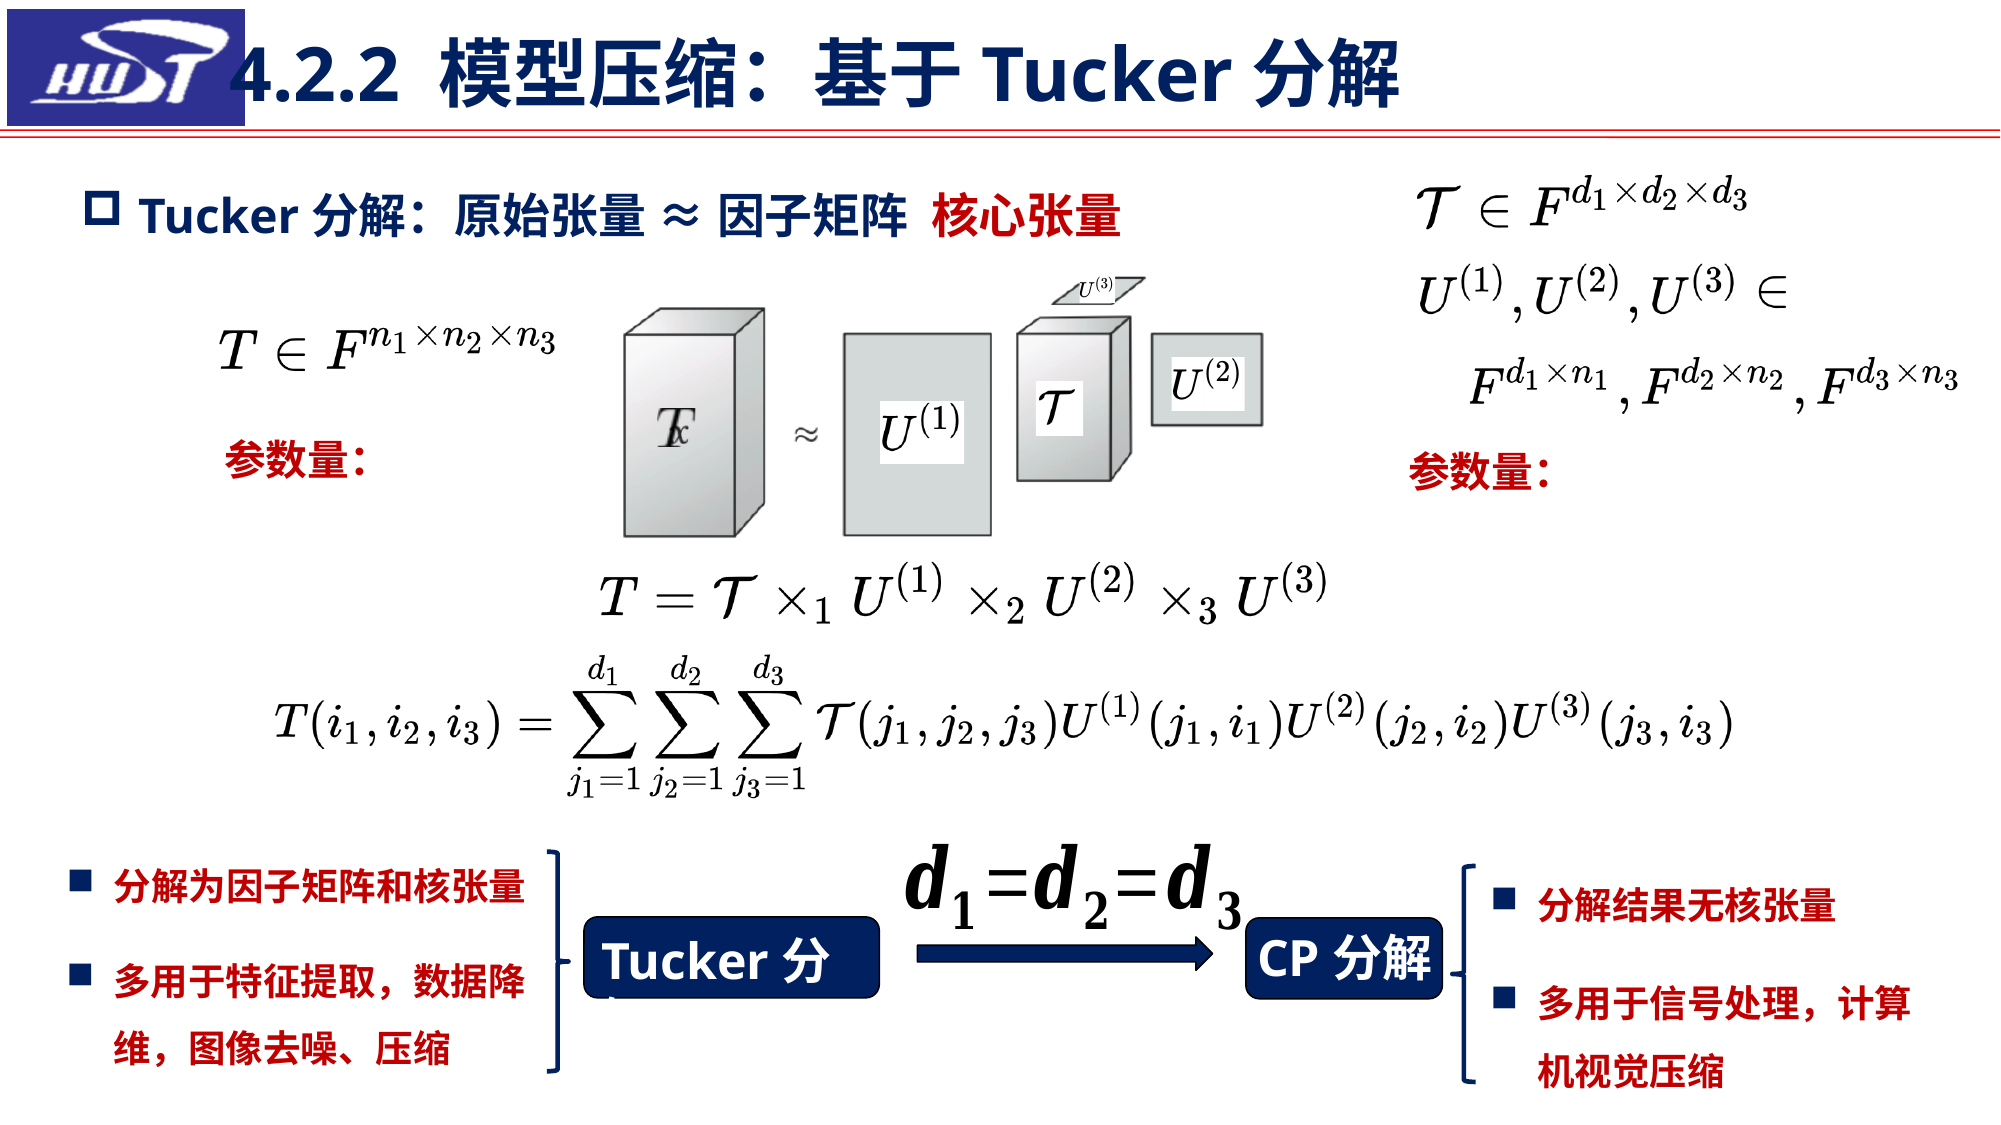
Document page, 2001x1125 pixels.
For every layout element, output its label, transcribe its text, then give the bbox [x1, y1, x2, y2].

text_box 多用于特征提取，数据降维，图像去噪、压缩 [51, 927, 551, 1078]
picture [214, 322, 556, 377]
picture [1469, 350, 1968, 422]
text_box [546, 916, 569, 1072]
picture [1412, 169, 1754, 243]
text_box [587, 916, 877, 922]
text_box 多用于信号处理，计算机视觉压缩 [1475, 950, 1929, 1101]
picture [599, 255, 1274, 555]
text_box CP分解 [1242, 919, 1463, 995]
text_box 4.2.2 模型压缩：基于Tucker分解 [0, 19, 2000, 124]
picture [1748, 261, 1797, 323]
text_box [1250, 995, 1439, 999]
text_box Tucker分解 [586, 922, 892, 1057]
picture [587, 560, 1336, 632]
text_box [1452, 865, 1476, 1082]
text_box 分解为因子矩阵和核张量 [51, 833, 564, 916]
picture [7, 9, 245, 19]
picture [1412, 258, 1740, 330]
picture [267, 645, 1735, 803]
text_box 分解结果无核张量 [1475, 851, 1949, 934]
text_box [917, 936, 1213, 971]
